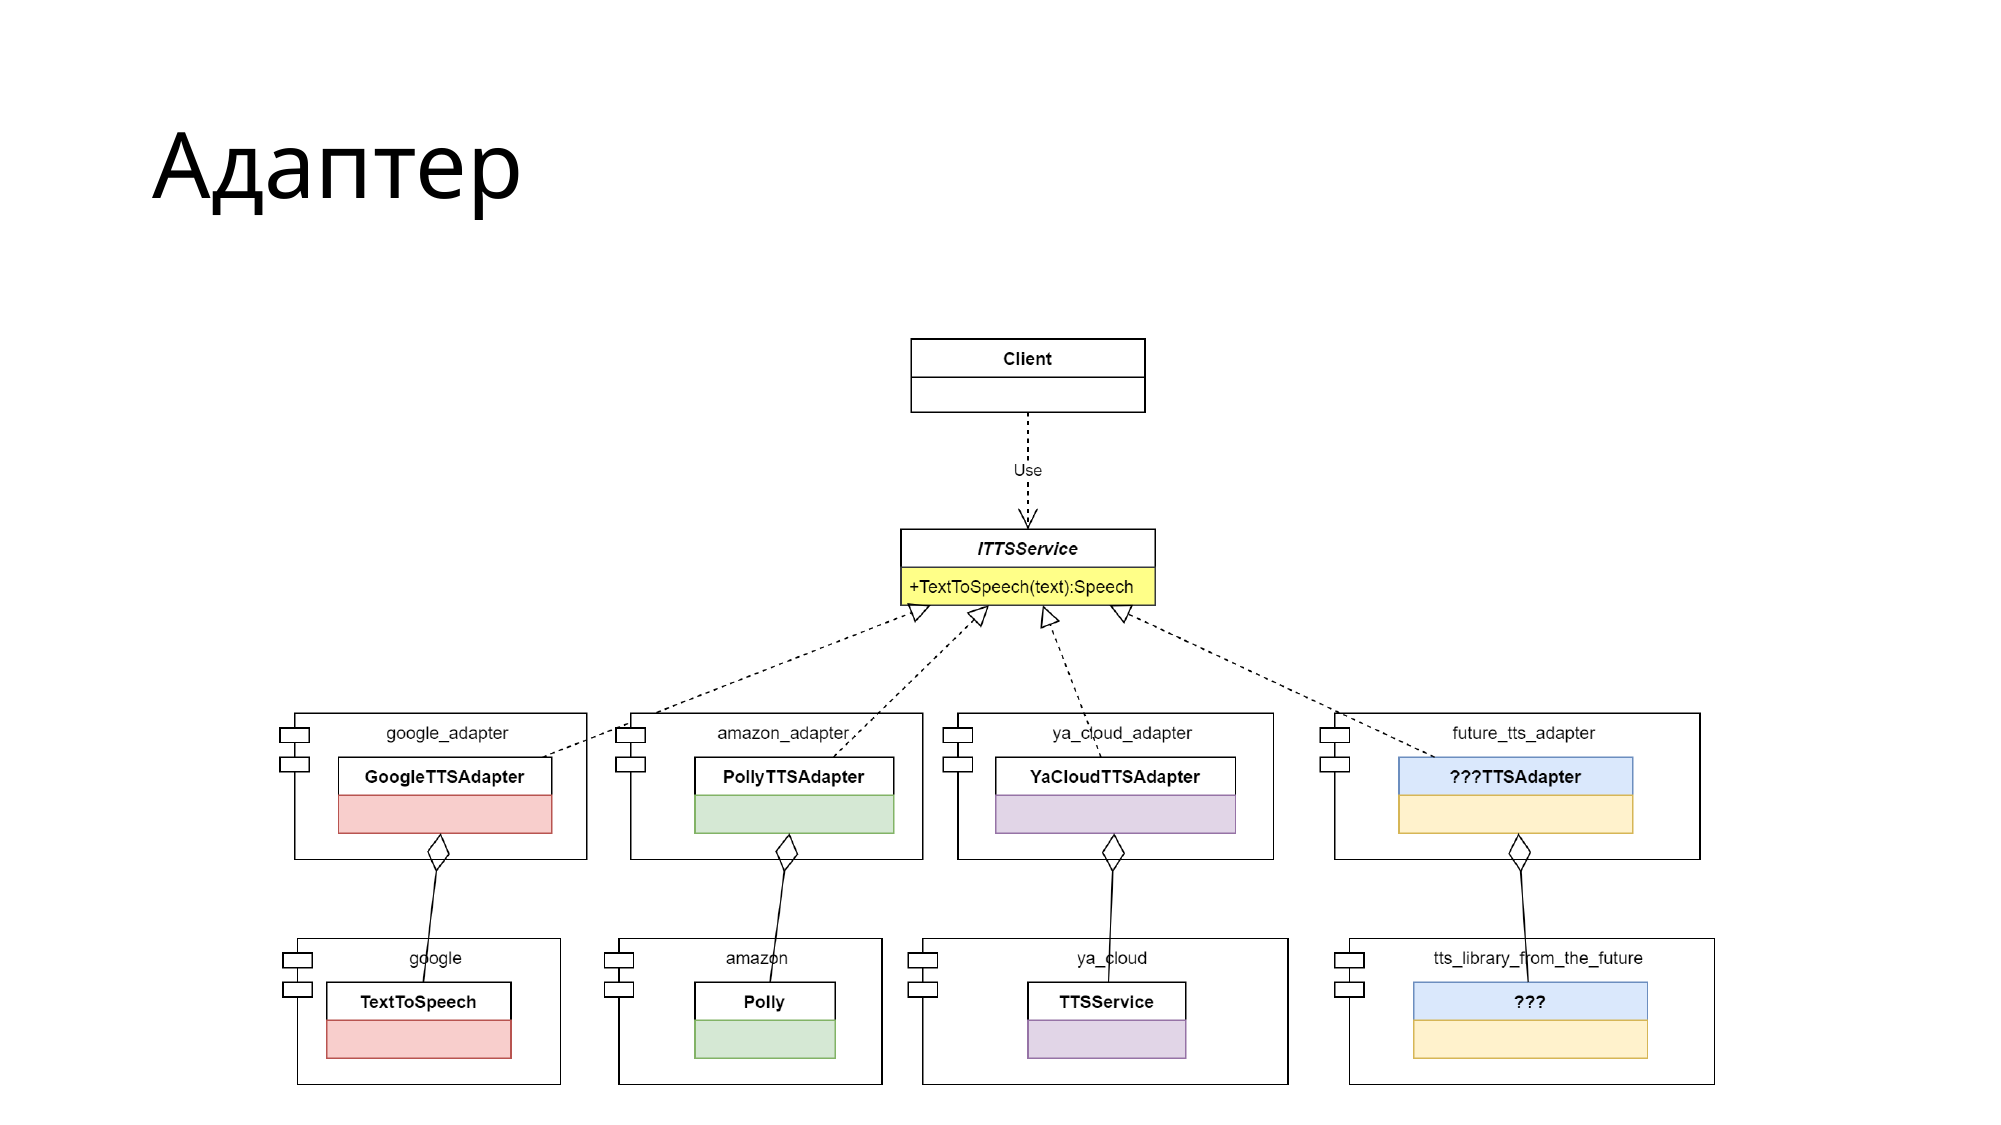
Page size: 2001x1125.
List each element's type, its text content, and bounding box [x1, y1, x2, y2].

title Адаптер [137, 59, 1863, 278]
picture [278, 337, 1716, 1085]
